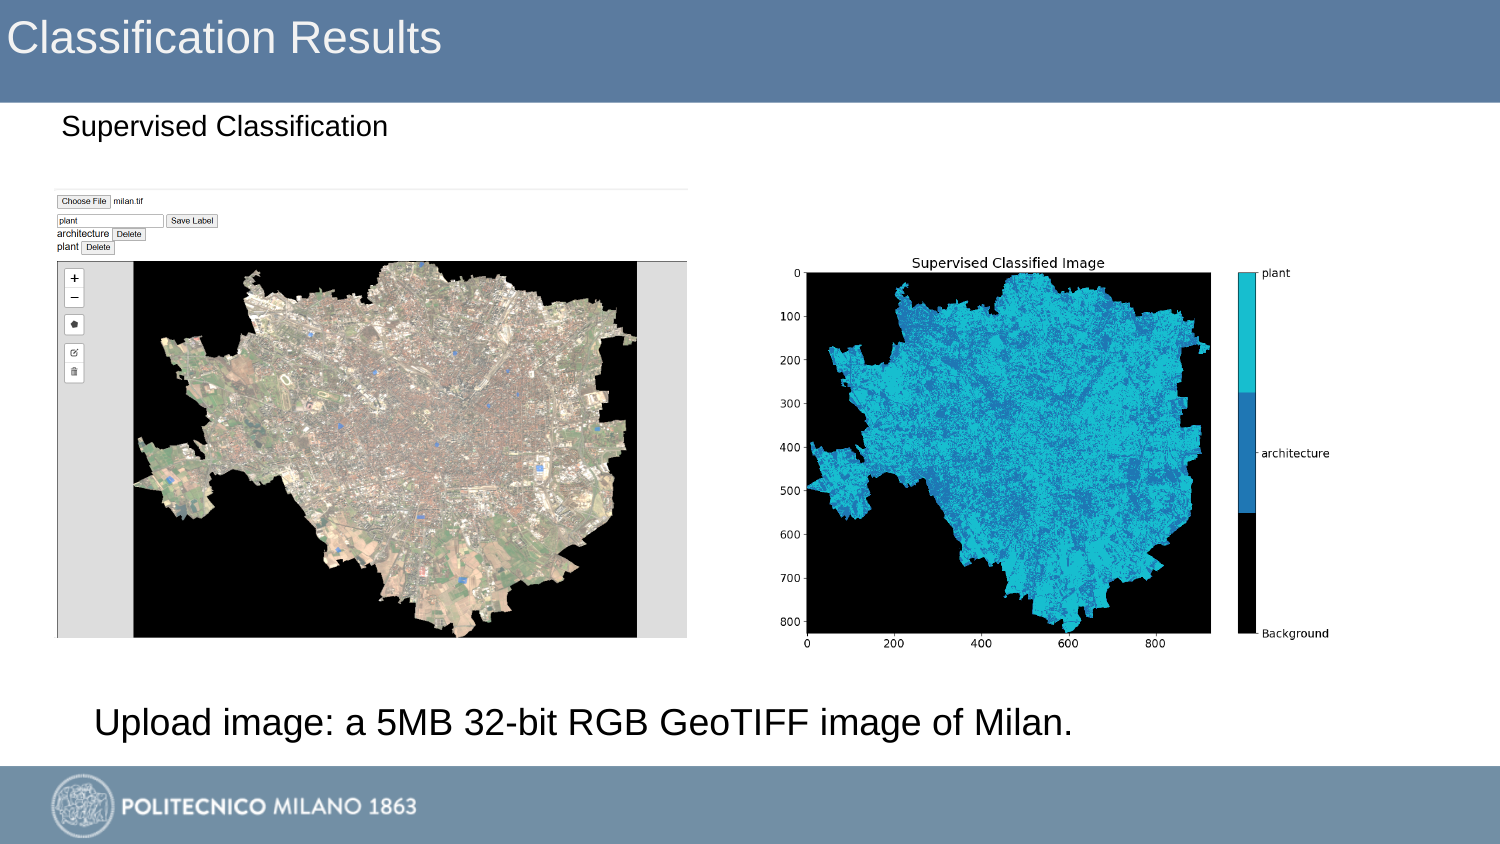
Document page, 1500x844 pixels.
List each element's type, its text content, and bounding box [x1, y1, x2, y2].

text_box Supervised Classification [46, 99, 454, 150]
picture [0, 766, 1500, 844]
text_box Classification Results [0, 0, 1500, 103]
text_box Upload image: a 5MB 32-bit RGB GeoTIFF image of Milan. [78, 690, 1356, 751]
picture [54, 188, 1389, 684]
